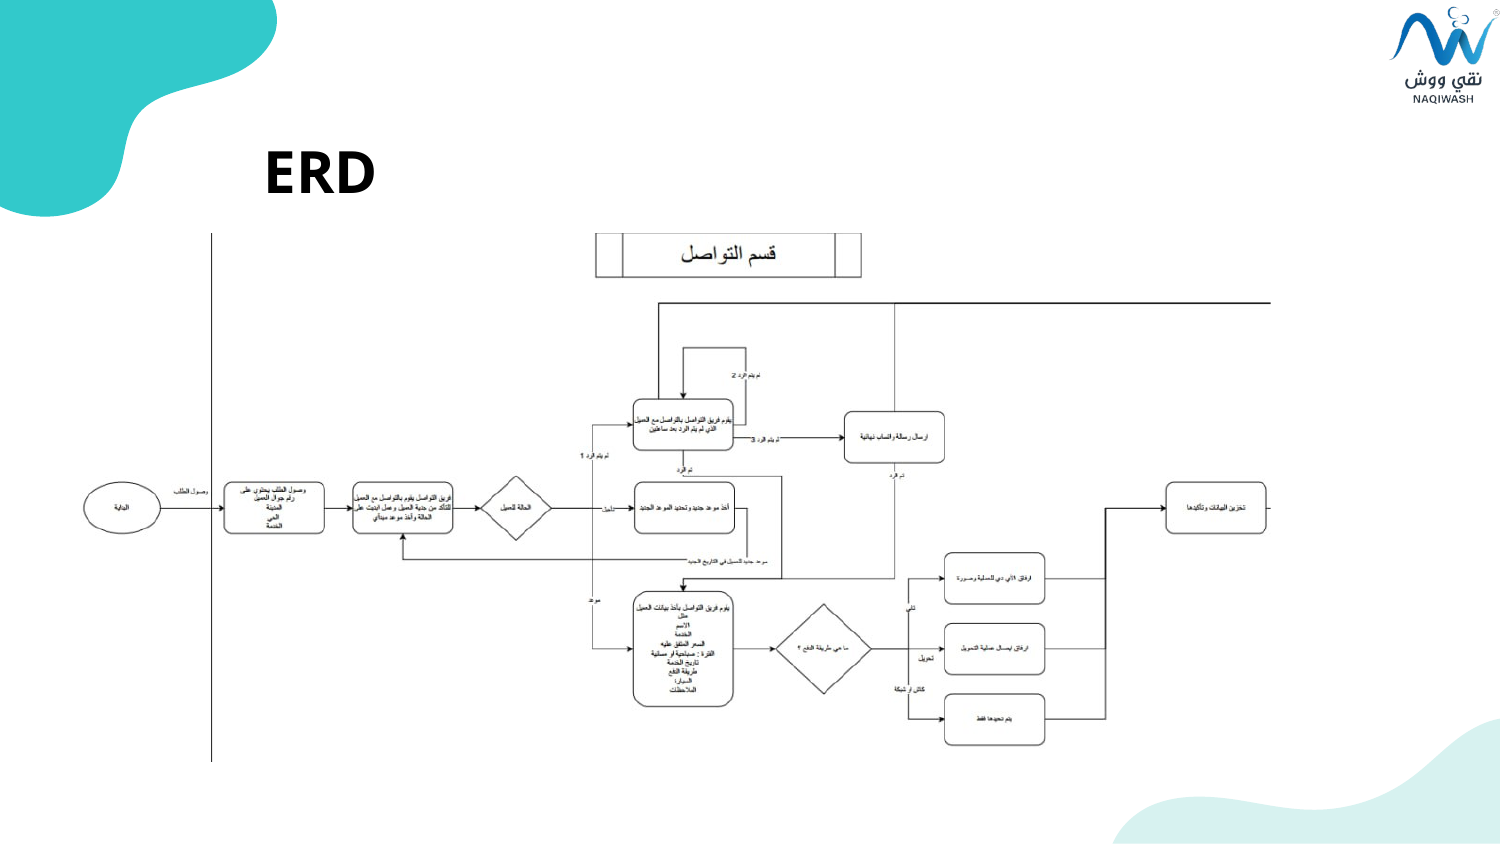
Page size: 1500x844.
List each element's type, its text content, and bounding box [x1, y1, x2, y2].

title ERD [248, 0, 841, 220]
picture [79, 233, 1271, 762]
picture [1385, 0, 1500, 108]
